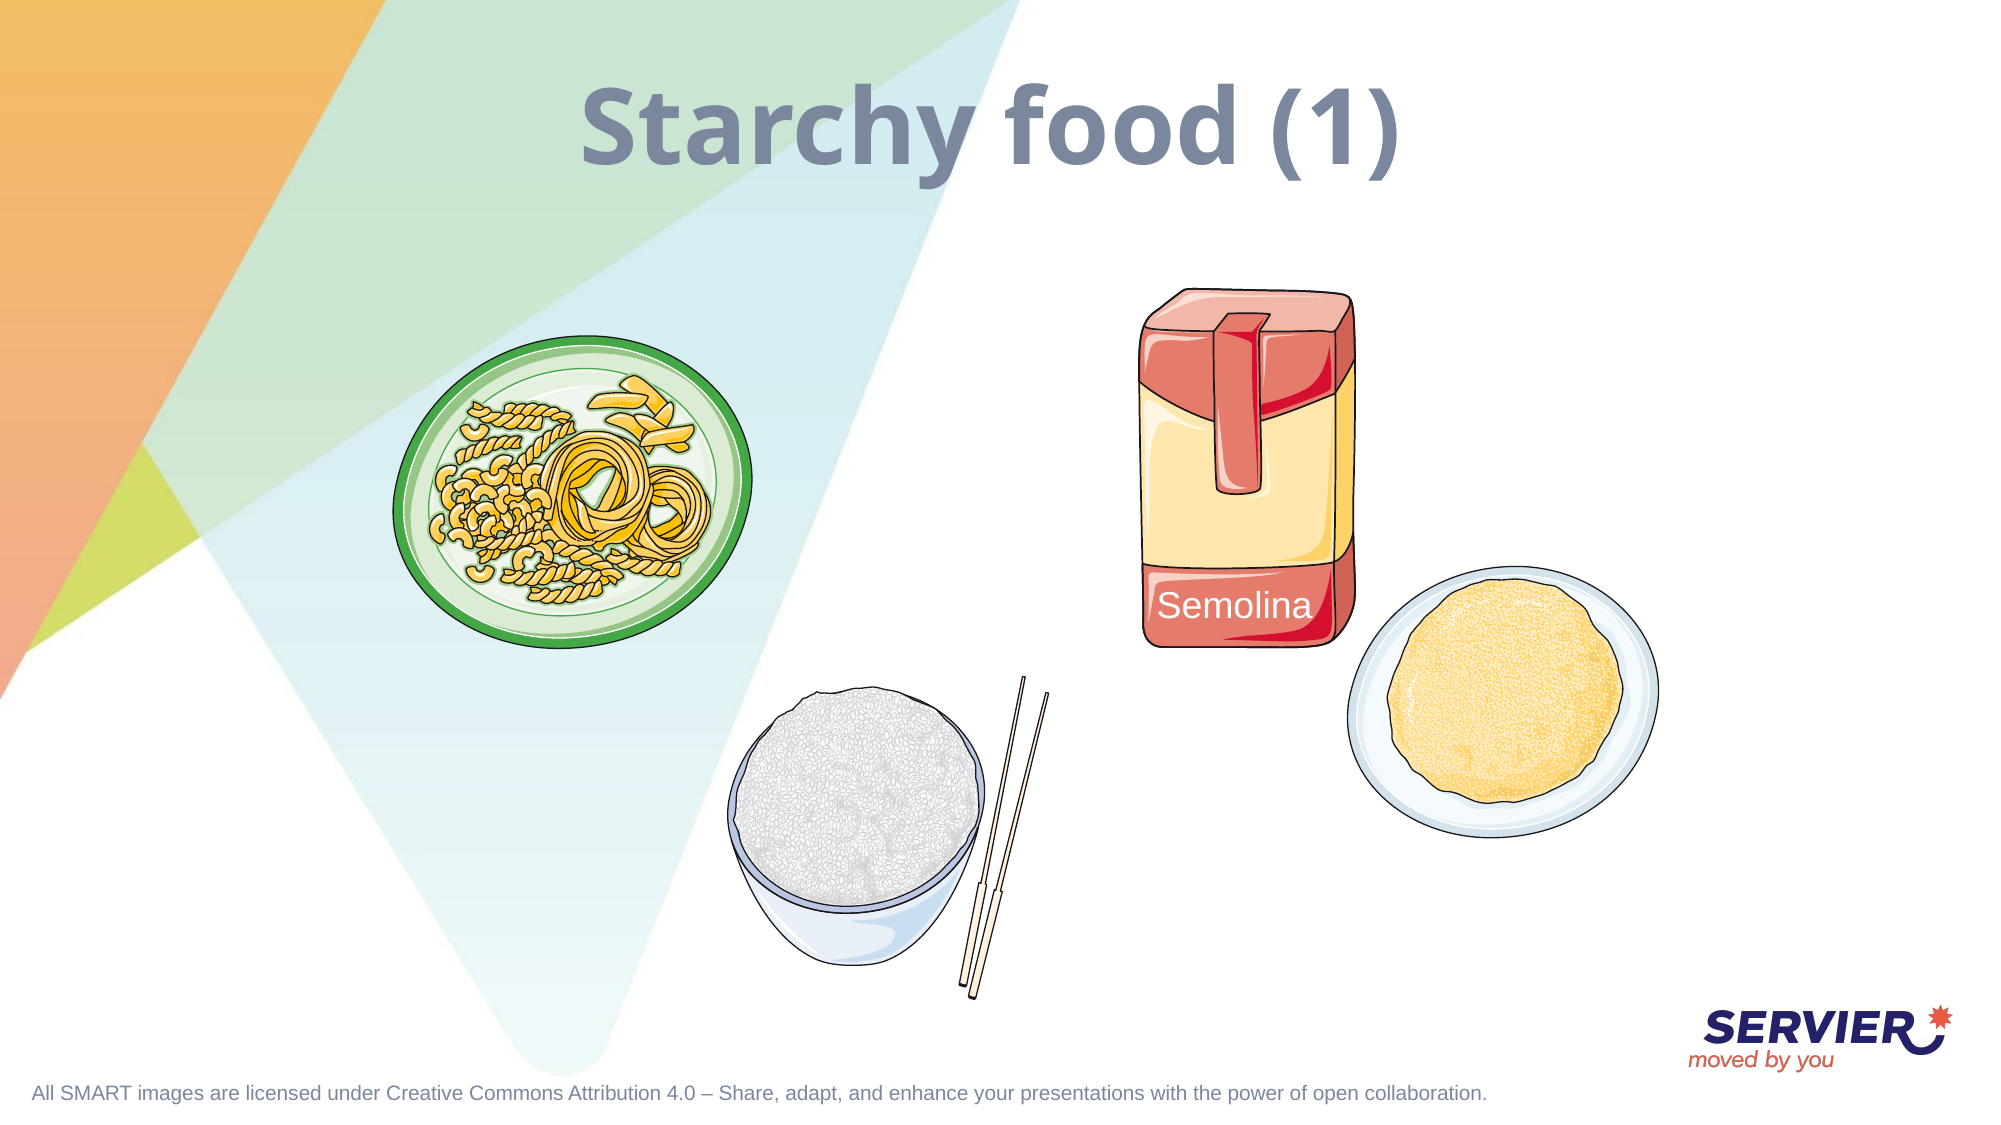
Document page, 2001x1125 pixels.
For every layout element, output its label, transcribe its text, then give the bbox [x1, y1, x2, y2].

title Starchy food (1) [55, 12, 1927, 232]
picture [0, 0, 2001, 1125]
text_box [1136, 286, 1357, 650]
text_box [724, 676, 1049, 1000]
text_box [1344, 566, 1663, 838]
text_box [388, 335, 758, 649]
